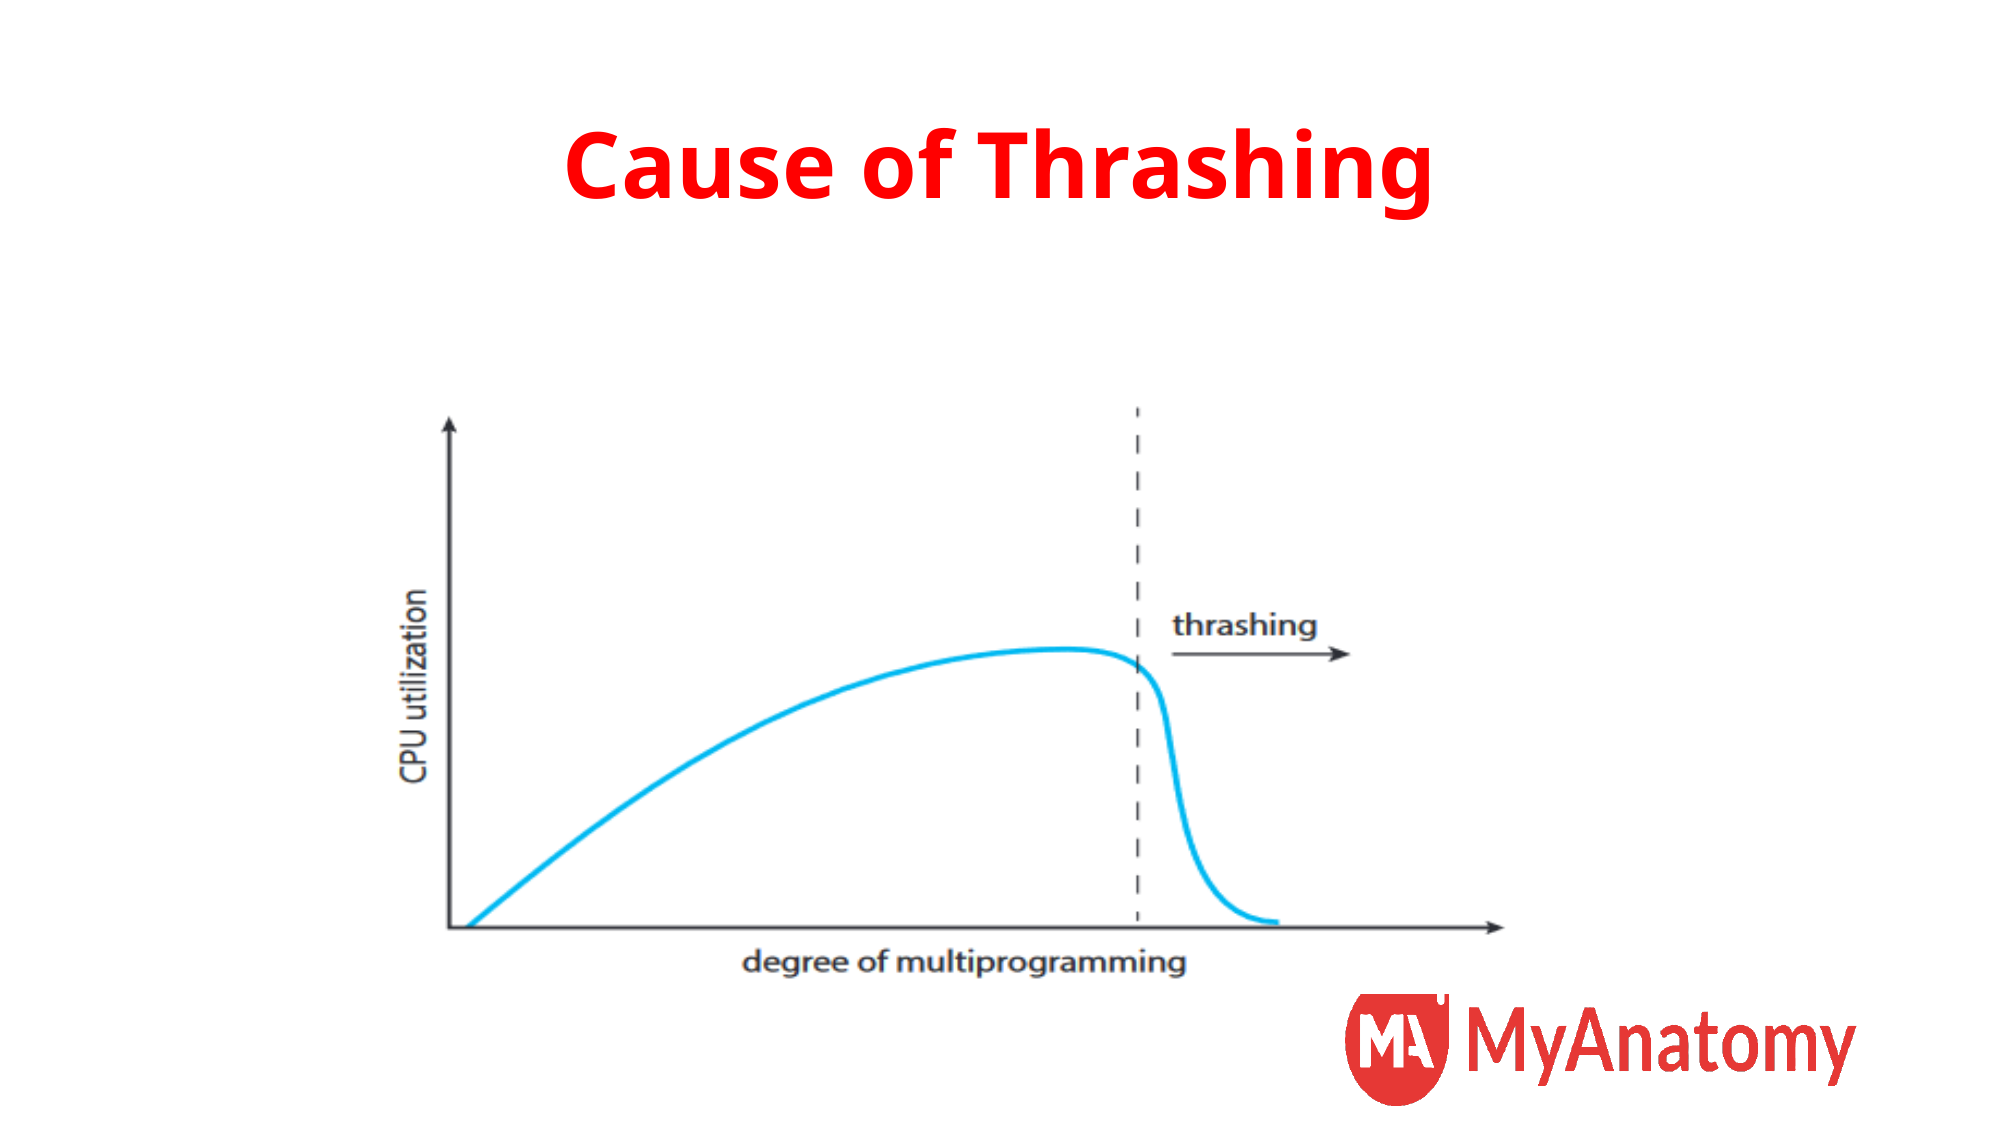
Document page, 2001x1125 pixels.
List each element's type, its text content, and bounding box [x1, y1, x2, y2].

picture [1337, 932, 1863, 1125]
title Cause of Thrashing [137, 59, 1863, 278]
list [226, 325, 1551, 994]
